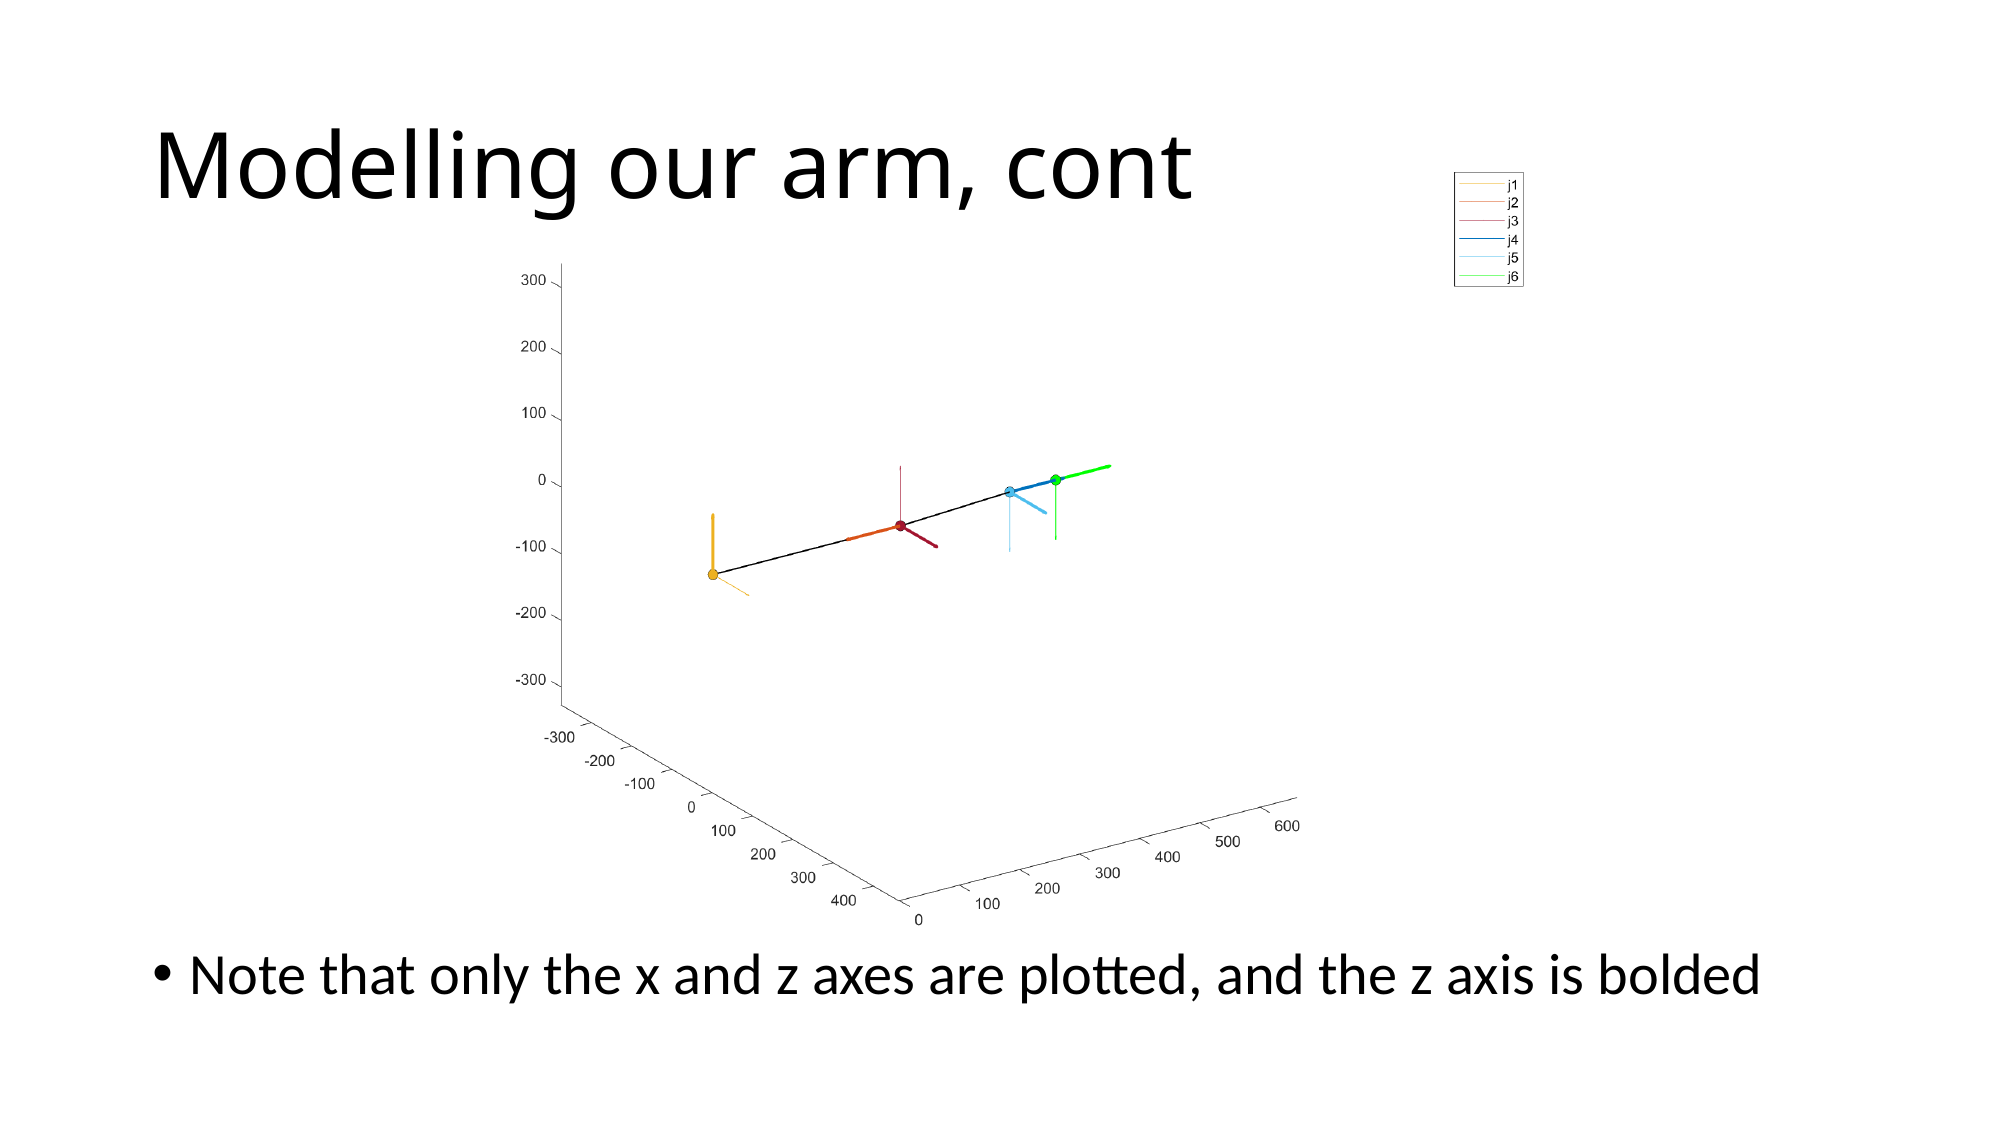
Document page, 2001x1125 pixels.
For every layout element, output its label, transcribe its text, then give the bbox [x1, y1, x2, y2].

title Modelling our arm, cont [137, 59, 1863, 278]
picture [118, 92, 1684, 1001]
list Note that only the x and z axes are plotted, and the z axis is bolded [137, 936, 1863, 1066]
